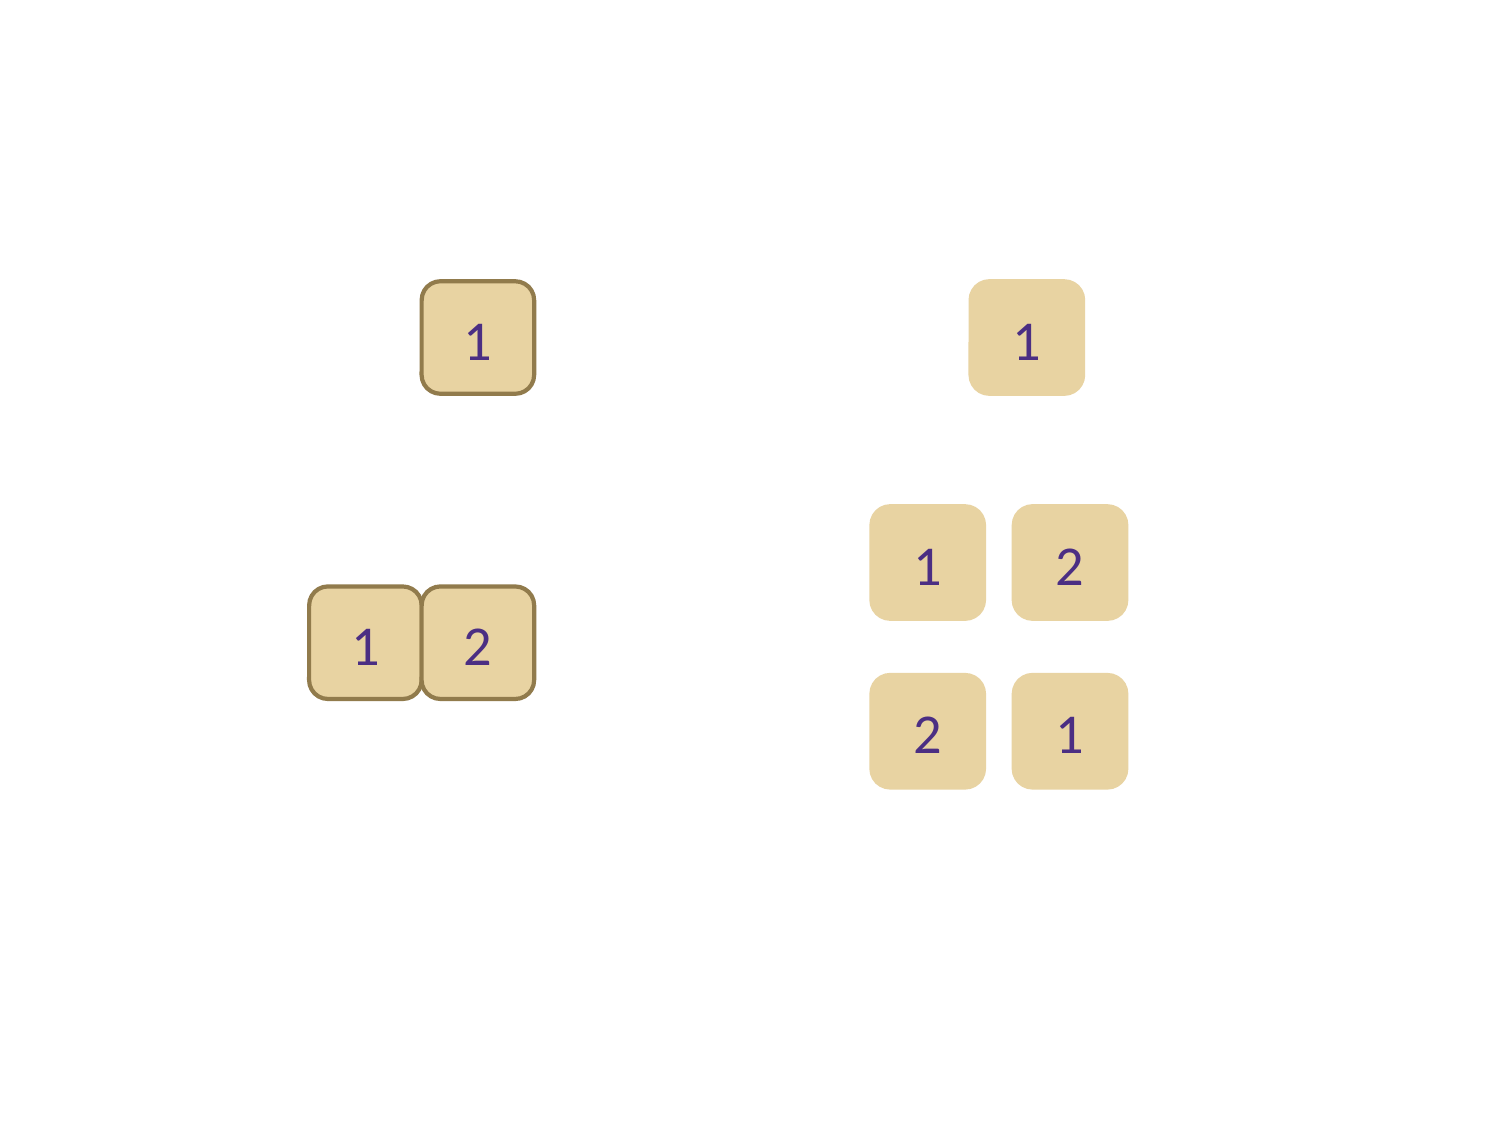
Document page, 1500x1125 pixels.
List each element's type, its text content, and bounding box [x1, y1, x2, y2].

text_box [308, 586, 535, 700]
text_box 2 [1011, 504, 1129, 621]
text_box 1 [968, 279, 1086, 396]
text_box 1 [419, 279, 537, 396]
text_box 2 [869, 672, 987, 790]
text_box 1 [869, 504, 987, 621]
text_box 1 [1011, 672, 1129, 790]
